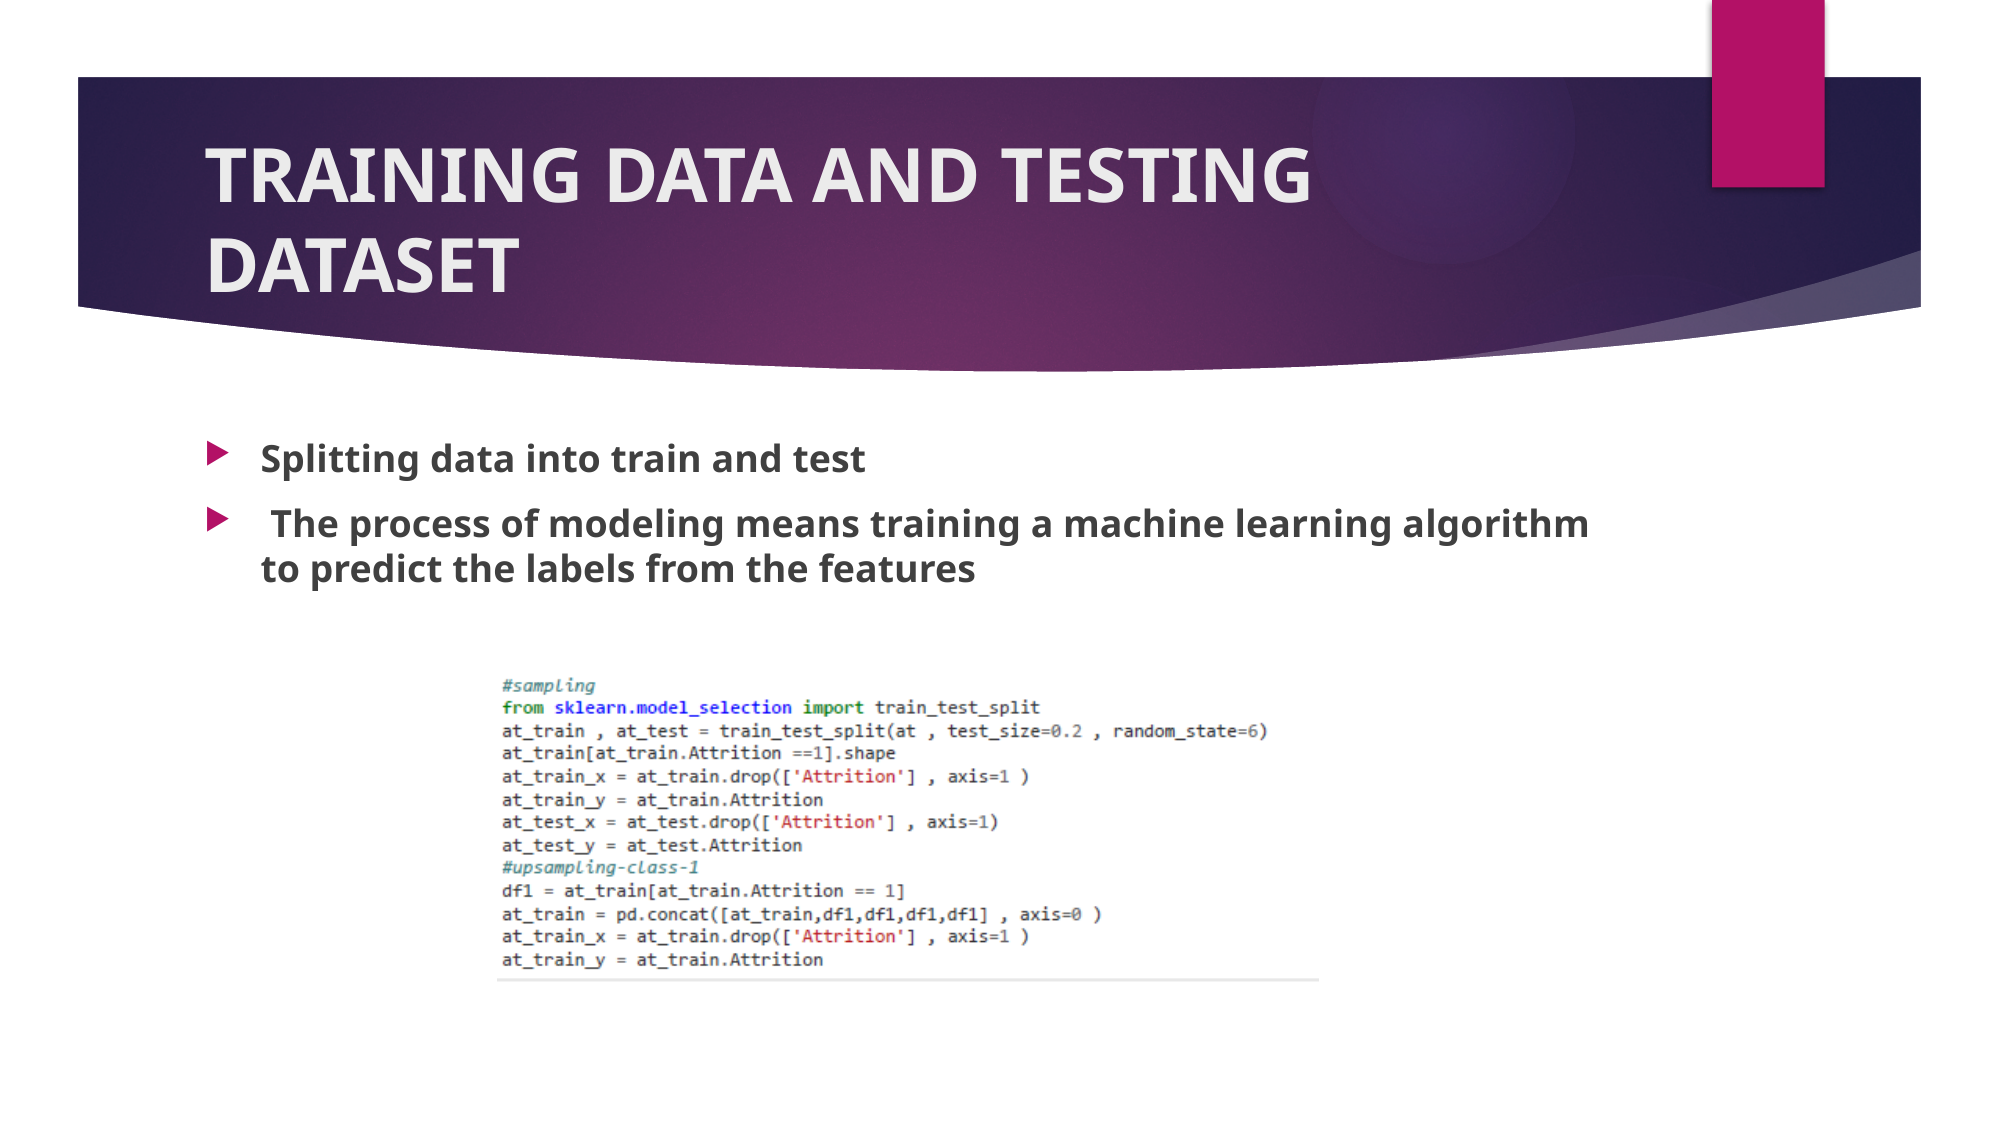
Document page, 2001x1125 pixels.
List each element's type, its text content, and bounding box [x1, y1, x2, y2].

list Splitting data into train and test The process of modeling means training a machine learning algorithm to predict the labels from the features [189, 427, 1638, 988]
picture [497, 670, 1319, 988]
title TRAINING DATA AND TESTING DATASET [189, 159, 1627, 276]
